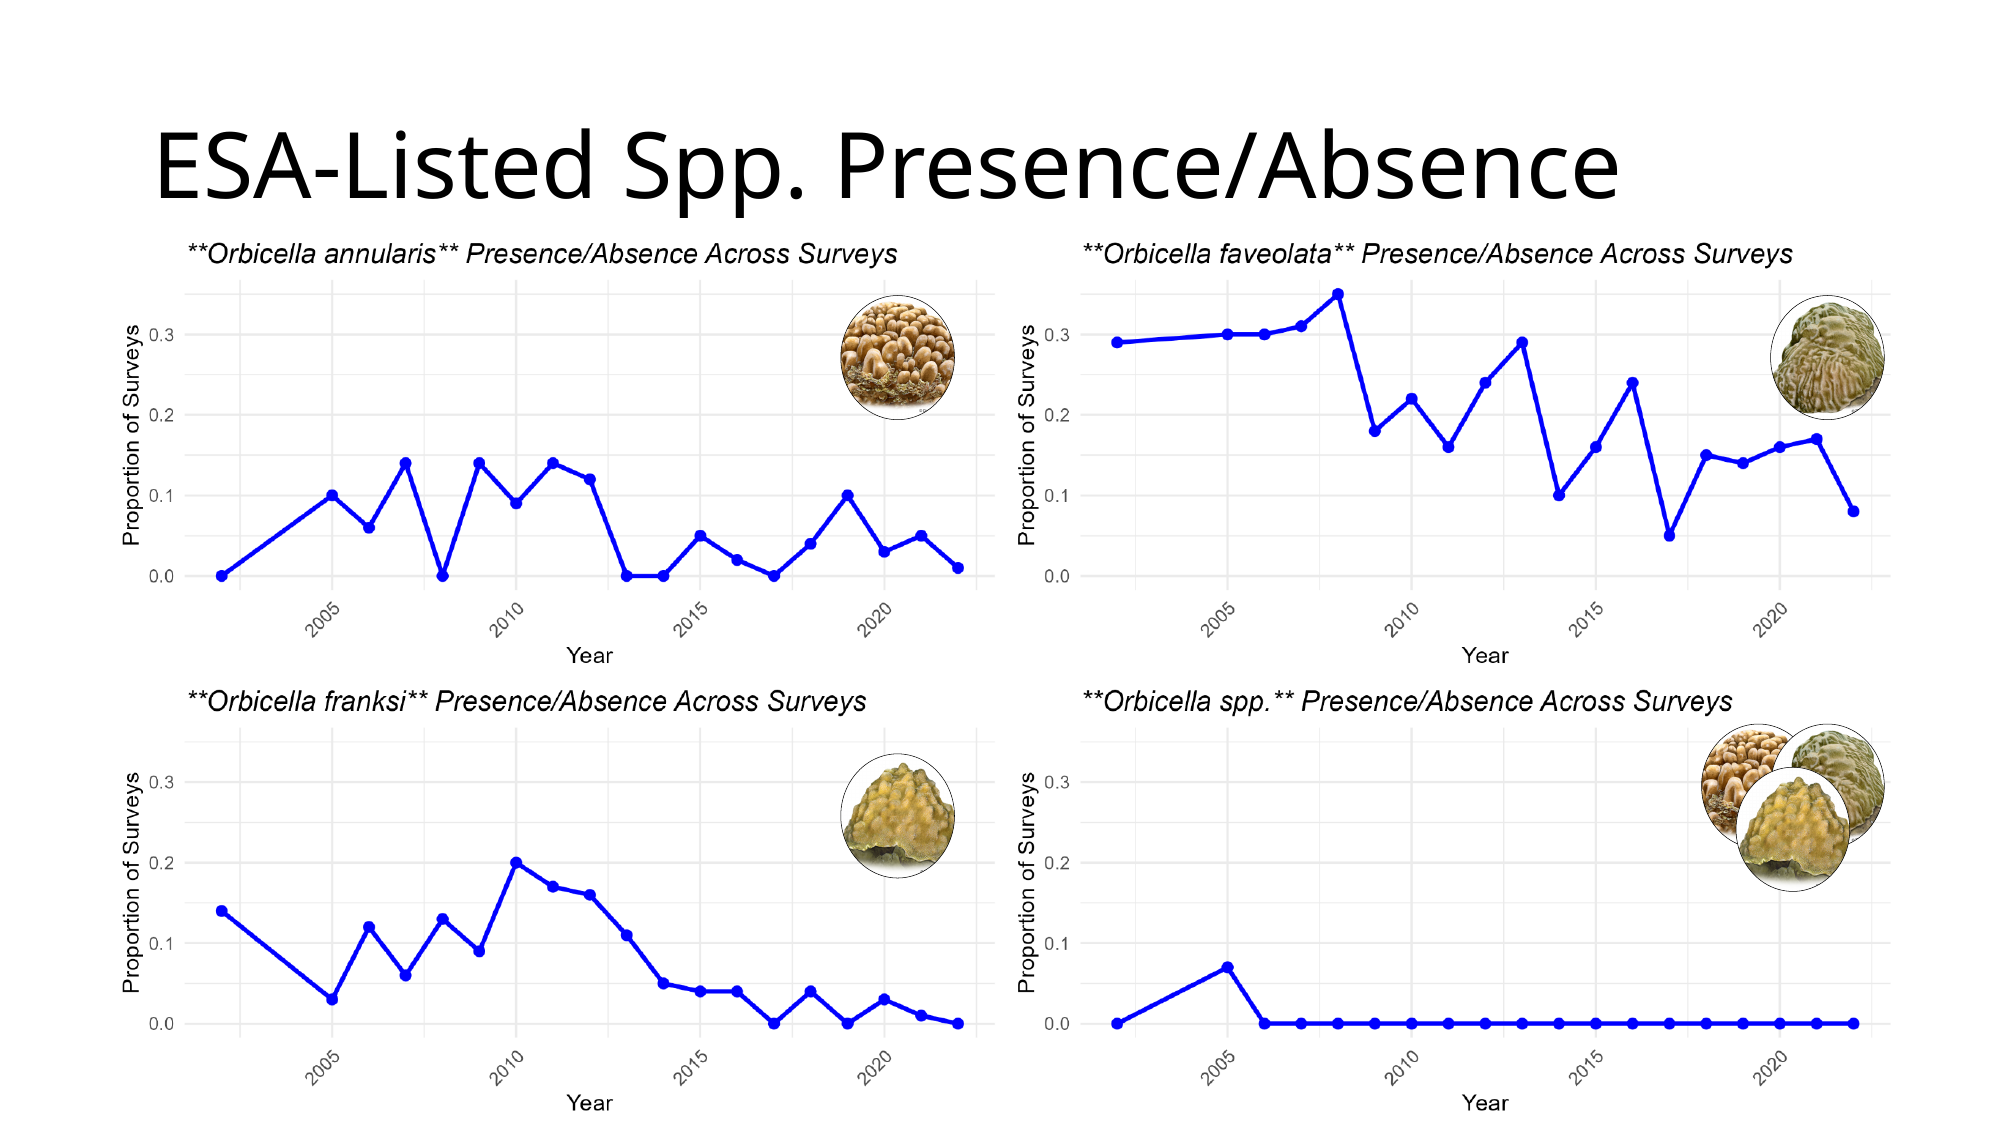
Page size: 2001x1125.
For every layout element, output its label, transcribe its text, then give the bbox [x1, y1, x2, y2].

picture [93, 218, 1907, 1125]
title ESA-Listed Spp. Presence/Absence [137, 59, 1863, 218]
